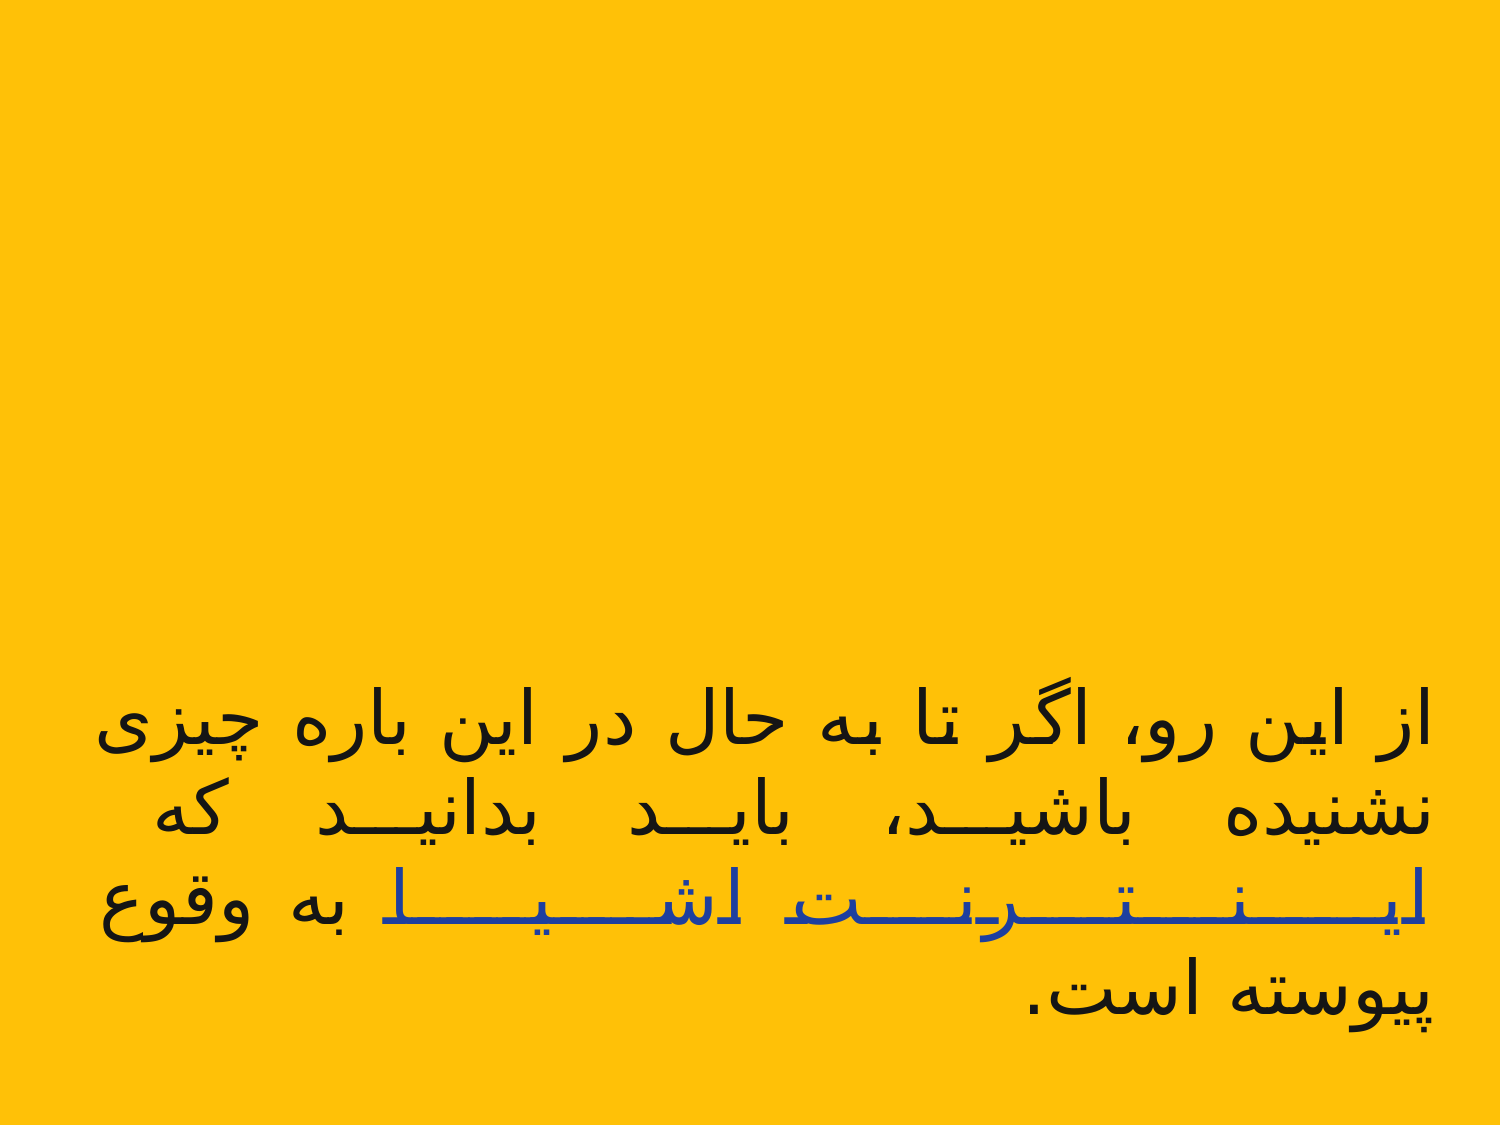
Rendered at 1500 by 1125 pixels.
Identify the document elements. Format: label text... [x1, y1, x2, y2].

text_box از این رو، اگر تا به حال در این باره چیزی نشنیده باشید، باید بدانید که ایــــنـــتـــرنـــت اشـــیــــا به وقوع پیوسته است. [75, 662, 1450, 1038]
